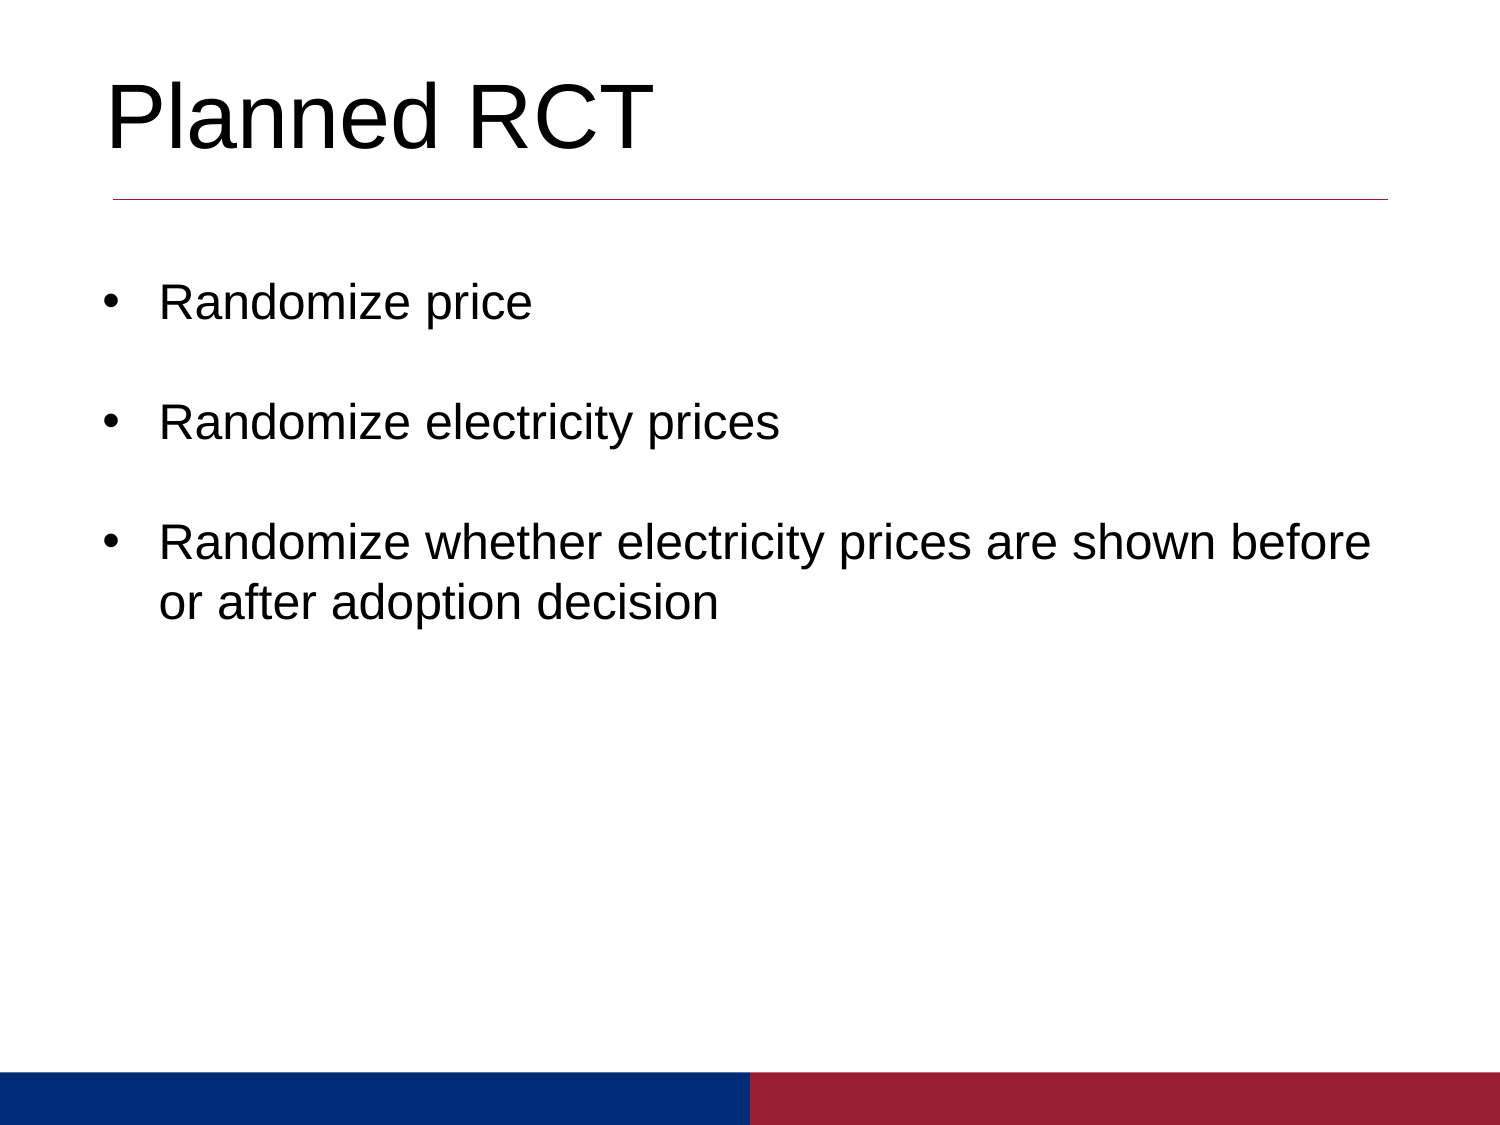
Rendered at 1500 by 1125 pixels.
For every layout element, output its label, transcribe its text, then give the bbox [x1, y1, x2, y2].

text_box Planned RCT [90, 49, 695, 175]
text_box Randomize price Randomize electricity prices Randomize whether electricity prices are shown before or after adoption decision [87, 262, 1413, 638]
